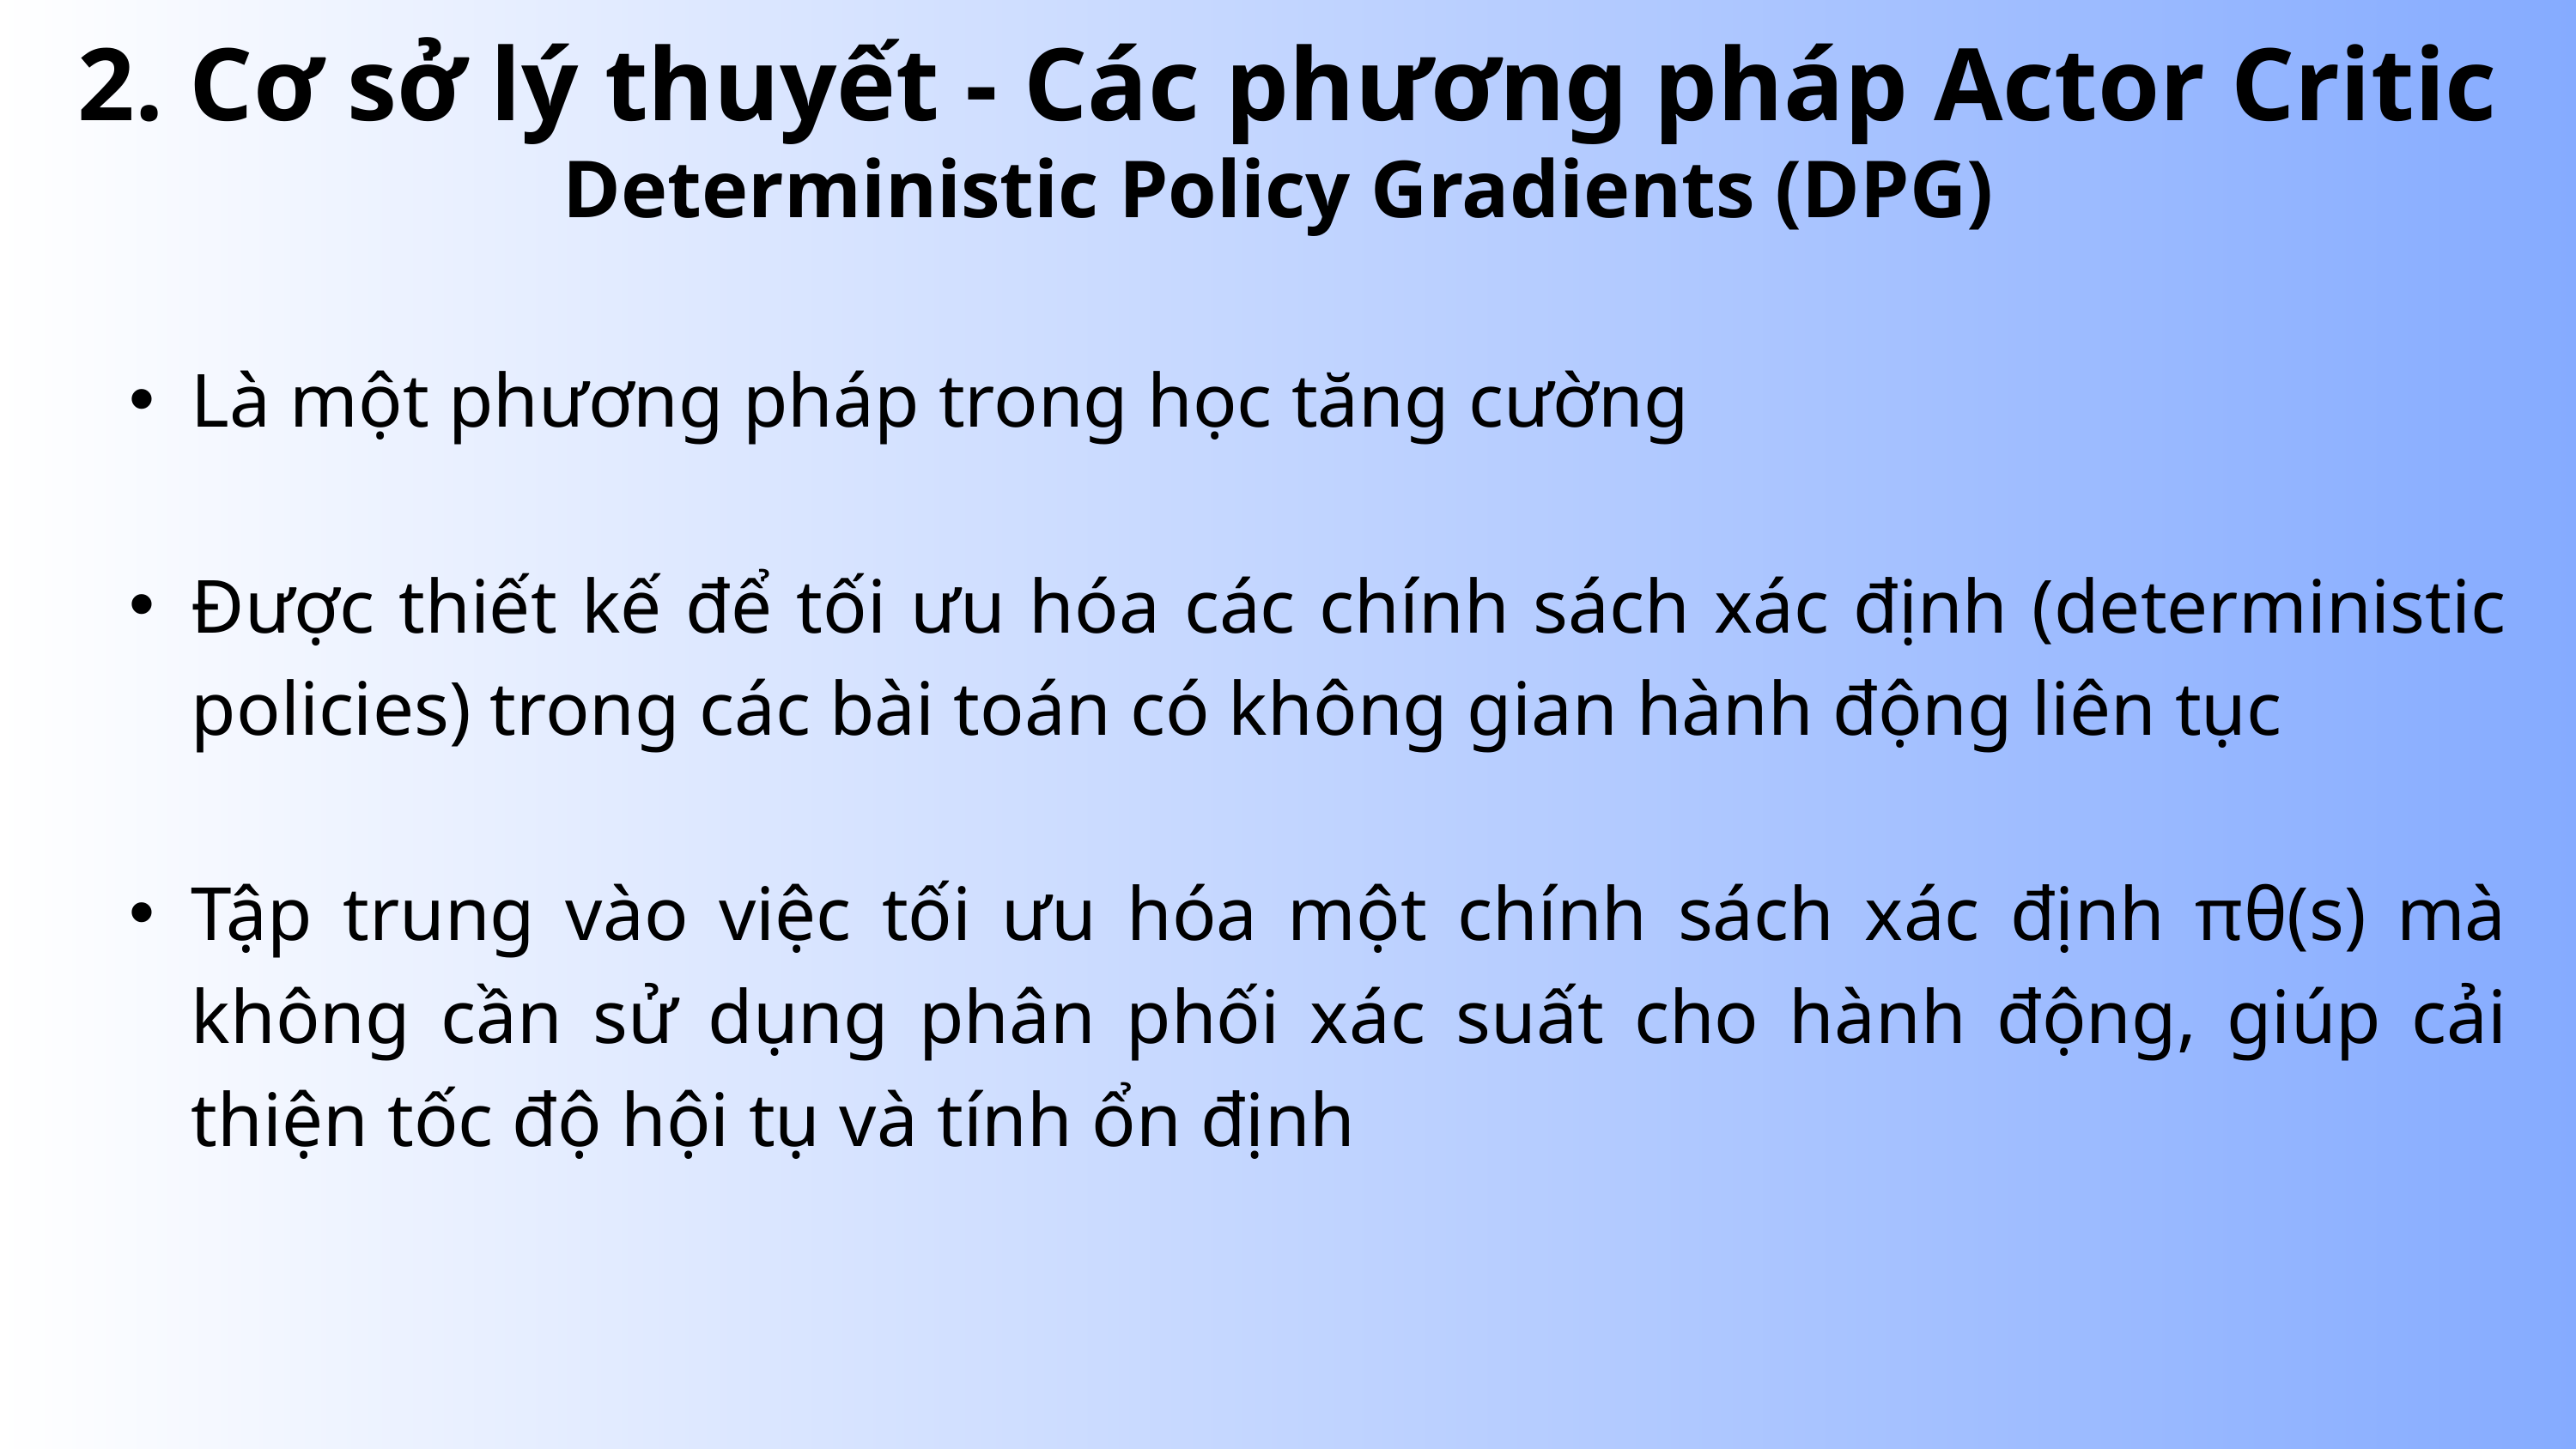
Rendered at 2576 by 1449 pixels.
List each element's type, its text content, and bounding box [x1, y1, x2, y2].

text_box Deterministic Policy Gradients (DPG) [542, 141, 2034, 234]
text_box 2. Cơ sở lý thuyết - Các phương pháp Actor Critic [0, 0, 2576, 141]
text_box Là một phương pháp trong học tăng cường Được thiết kế để tối ưu hóa các chính sách xác định (deterministic policies) trong các bài toán có không gian hành động liên tục Tập trung vào việc tối ưu hóa một chính sách xác định πθ(s) mà không cần sử dụng phân phối xác suất cho hành động, giúp cải thiện tốc độ hội tụ và tính ổn định [66, 339, 2510, 1161]
